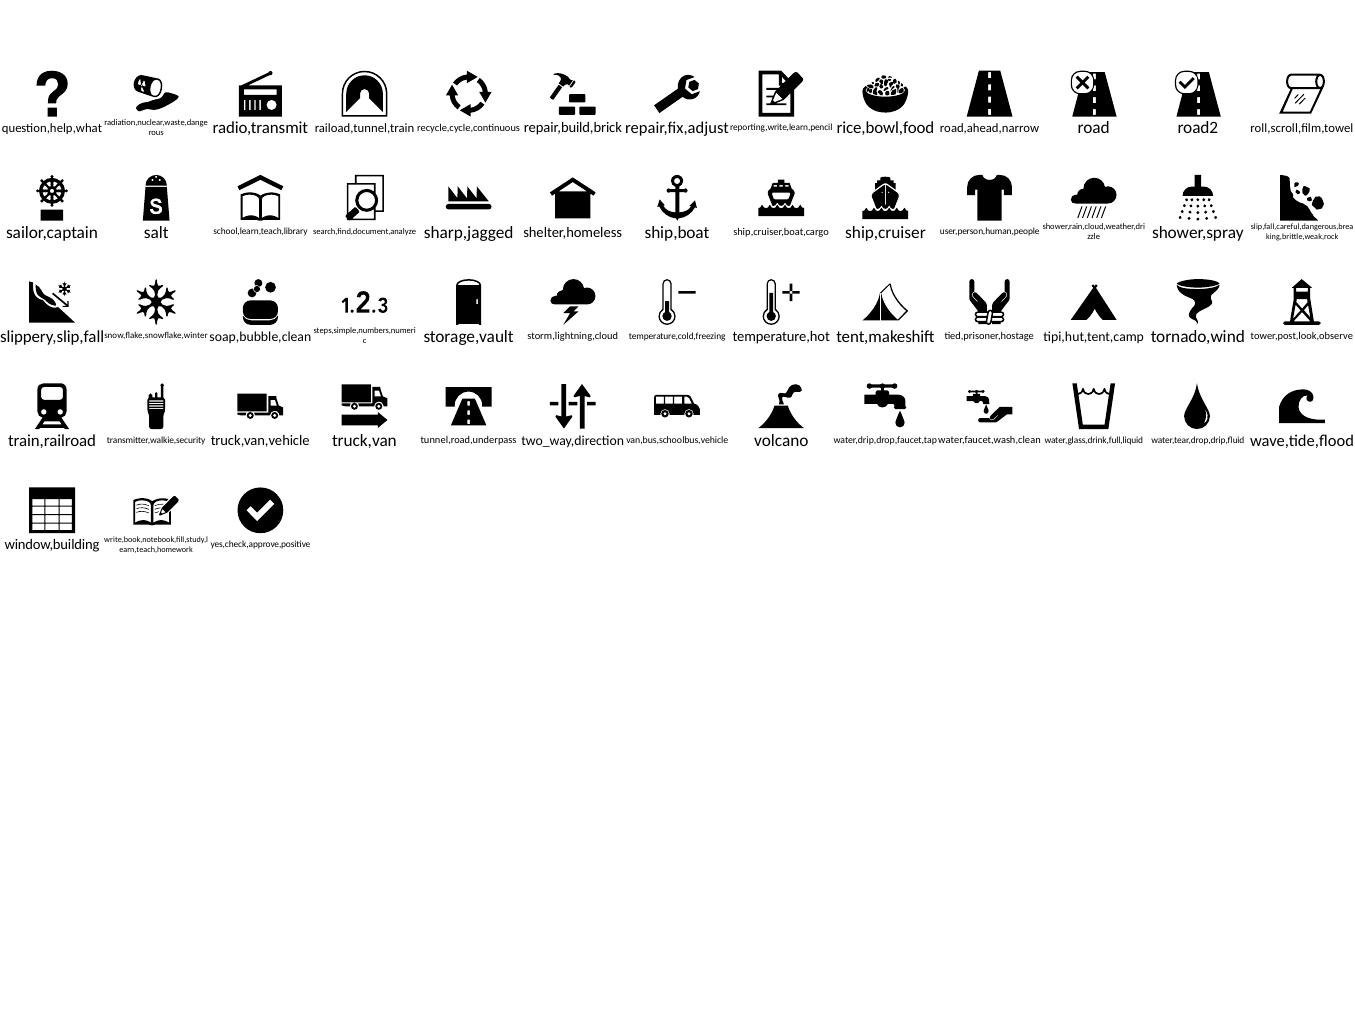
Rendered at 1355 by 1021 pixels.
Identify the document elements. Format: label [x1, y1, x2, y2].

text_box [688, 79, 699, 92]
text_box [1077, 206, 1083, 219]
text_box [654, 394, 700, 418]
text_box [36, 70, 68, 104]
text_box [265, 281, 276, 293]
text_box [549, 401, 559, 406]
text_box [29, 281, 75, 323]
text_box [1082, 206, 1088, 219]
text_box [549, 73, 576, 100]
text_box [341, 384, 388, 410]
text_box [966, 389, 990, 414]
text_box [862, 283, 909, 321]
text_box [1279, 389, 1325, 424]
text_box [0, 174, 1355, 243]
text_box [0, 487, 313, 555]
text_box [36, 174, 69, 207]
text_box [133, 496, 179, 526]
text_box [448, 186, 489, 202]
text_box [0, 383, 1355, 451]
text_box [52, 292, 69, 307]
text_box [0, 279, 1355, 347]
text_box [549, 177, 596, 219]
text_box [558, 106, 576, 115]
text_box [782, 283, 800, 302]
text_box [445, 387, 492, 407]
text_box [1086, 206, 1092, 219]
text_box [450, 398, 487, 426]
text_box [1070, 284, 1117, 320]
text_box [654, 74, 700, 114]
text_box [1070, 177, 1117, 204]
text_box [133, 75, 179, 112]
text_box [1307, 196, 1324, 210]
text_box [378, 297, 388, 313]
text_box [341, 297, 348, 313]
text_box [237, 174, 284, 191]
text_box [356, 291, 370, 313]
text_box [978, 406, 1013, 423]
text_box [758, 179, 805, 217]
text_box [579, 106, 596, 115]
text_box [569, 94, 586, 103]
text_box [568, 401, 578, 406]
text_box [58, 281, 71, 297]
text_box [1182, 174, 1214, 196]
text_box [550, 279, 596, 305]
text_box [1091, 206, 1097, 219]
text_box [587, 401, 596, 406]
text_box [445, 203, 492, 210]
text_box [862, 75, 909, 113]
text_box [247, 279, 263, 298]
text_box [1279, 73, 1325, 114]
text_box [0, 70, 1355, 139]
text_box [1101, 206, 1107, 219]
text_box [1302, 186, 1310, 196]
text_box [1096, 206, 1102, 219]
text_box [237, 393, 284, 419]
